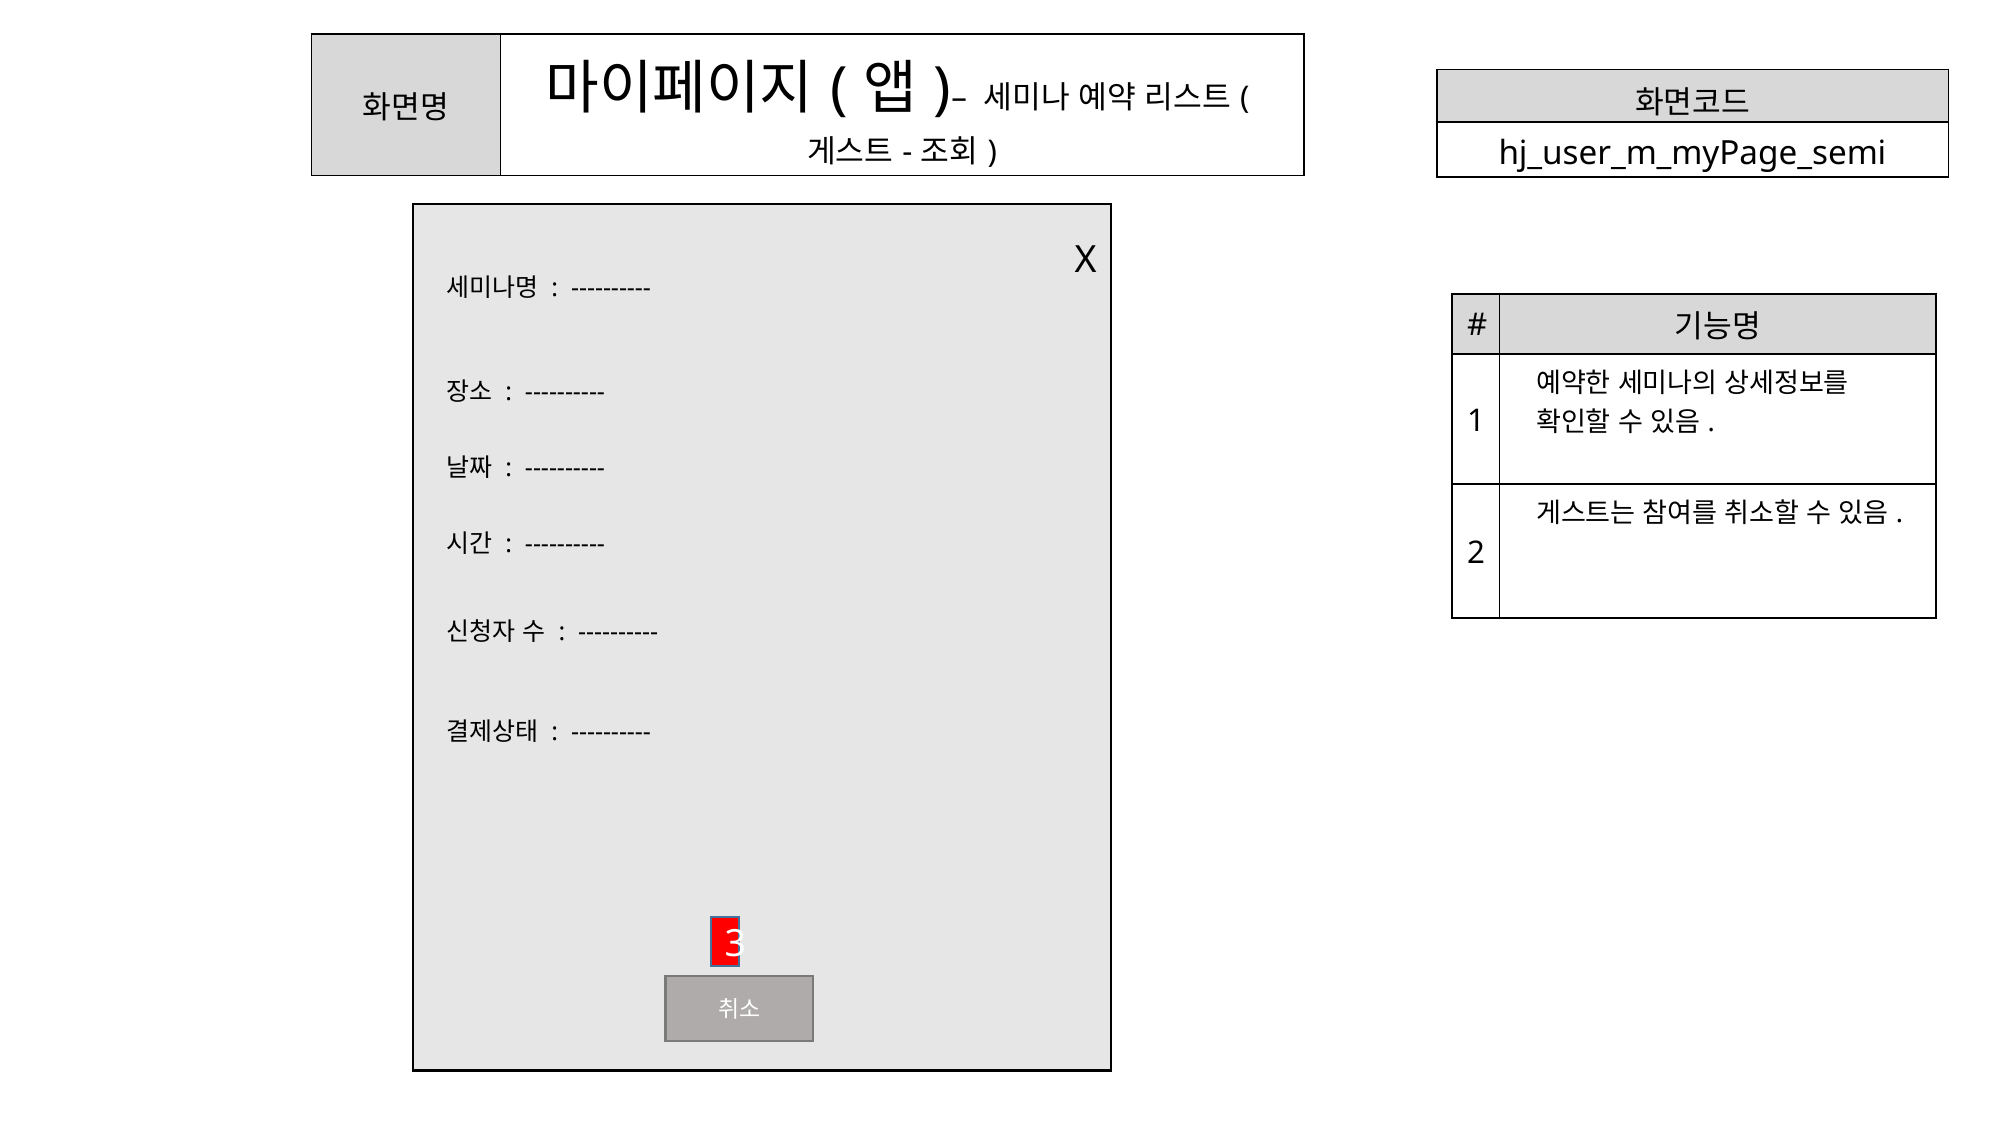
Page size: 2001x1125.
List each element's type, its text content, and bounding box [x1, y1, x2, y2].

table_cell 1 [1453, 355, 1499, 483]
table_header 화면코드 [1438, 70, 1948, 121]
table_header # [1453, 295, 1499, 353]
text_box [412, 204, 1112, 1071]
table_header 마이페이지(앱)– 세미나 예약 리스트(게스트-조회) [501, 35, 1303, 175]
table_cell hj_user_m_myPage_semi [1438, 123, 1948, 176]
table_cell 게스트는 참여를 취소할 수 있음. [1500, 485, 1935, 617]
table_header 화면명 [312, 35, 500, 175]
table_cell 2 [1453, 485, 1499, 617]
table_cell 예약한 세미나의 상세정보를 확인할 수 있음. [1500, 355, 1935, 483]
table_header 기능명 [1500, 295, 1935, 353]
